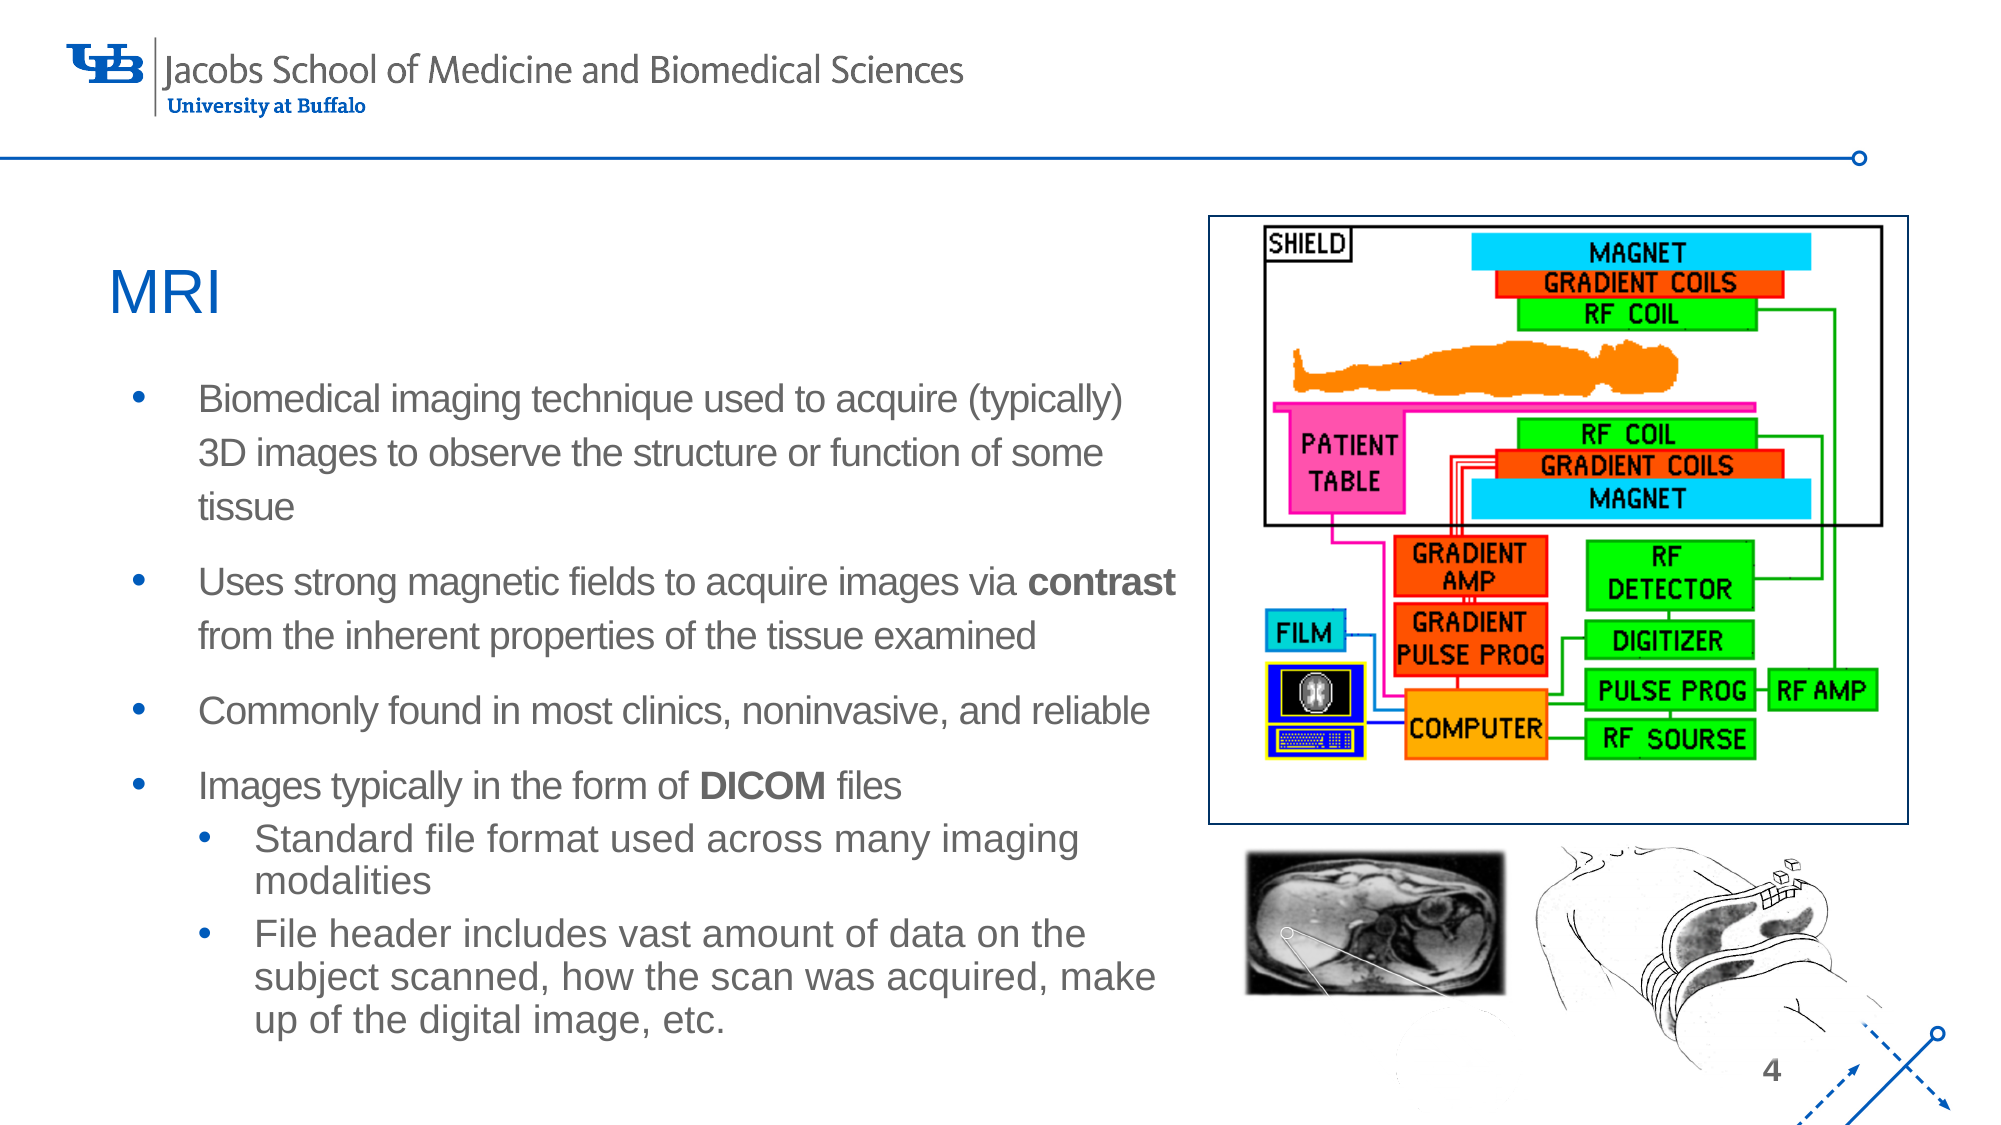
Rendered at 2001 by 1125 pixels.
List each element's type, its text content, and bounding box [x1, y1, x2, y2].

picture [0, 0, 2000, 1125]
list Biomedical imaging technique used to acquire (typically) 3D images to observe the structure or function of some tissue Uses strong magnetic fields to acquire images via contrast from the inherent properties of the tissue examined Commonly found in most clinics, noninvasive, and reliable Images typically in the form of DICOM files Standard file format used across many imaging modalities File header includes vast amount of data on the subject scanned, how the scan was acquired, make up of the digital image, etc. [93, 358, 1209, 1054]
title MRI [93, 216, 1208, 335]
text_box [1209, 216, 1907, 1125]
